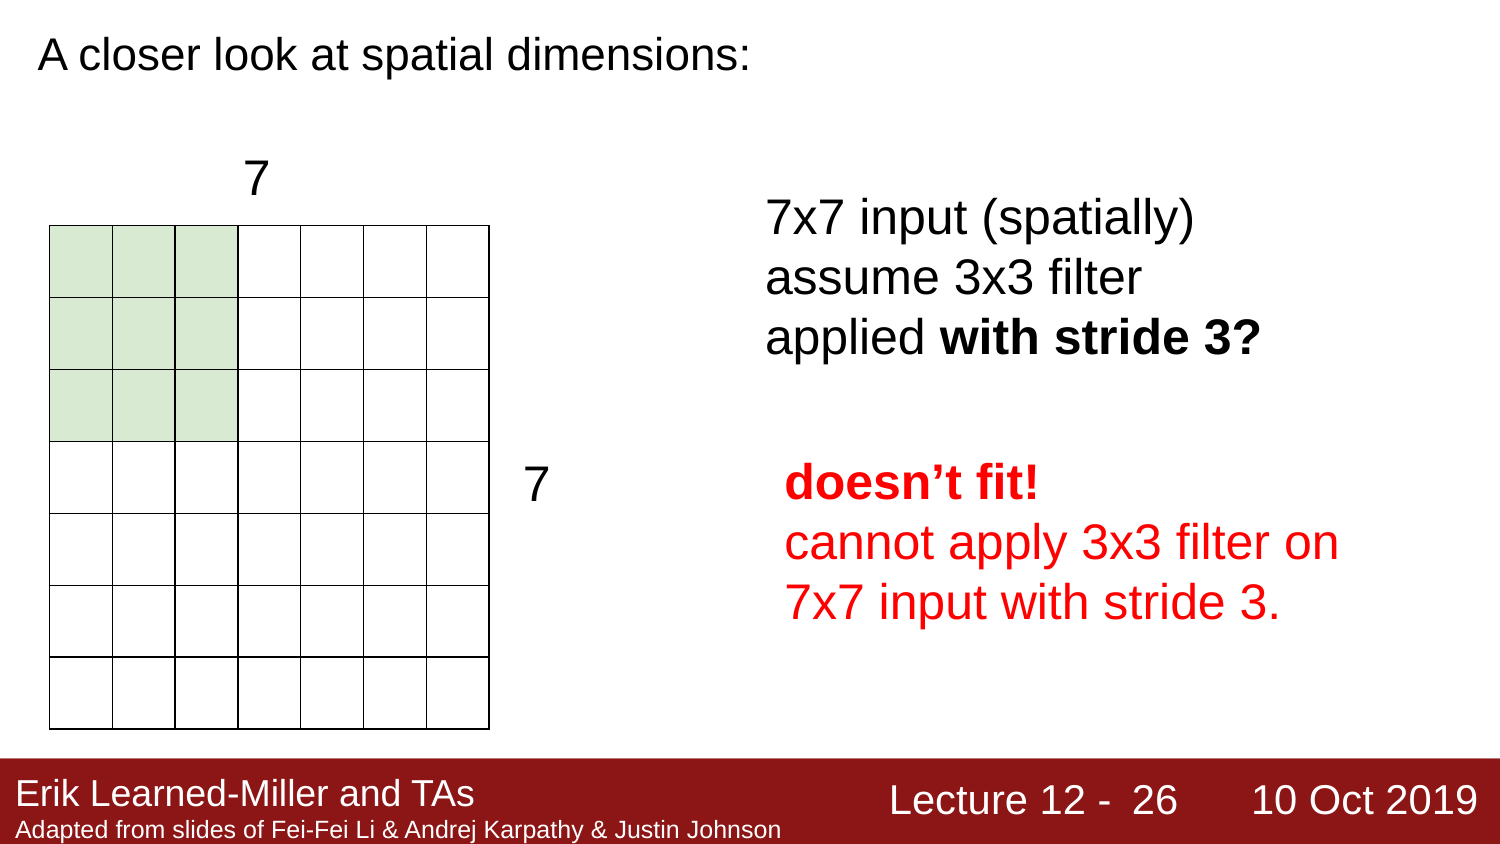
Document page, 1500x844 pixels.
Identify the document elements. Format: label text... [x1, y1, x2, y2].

table_cell [301, 586, 363, 656]
table_cell [427, 442, 488, 513]
table_cell [301, 514, 363, 585]
text_box 7x7 input (spatially) assume 3x3 filter applied with stride 3? [750, 169, 1500, 472]
table_cell [239, 586, 300, 656]
table_header [176, 226, 237, 297]
text_box A closer look at spatial dimensions: [22, 9, 1397, 110]
table_cell [239, 658, 300, 728]
table_header [113, 226, 174, 297]
text_box 7 [507, 436, 605, 484]
table_cell [239, 442, 300, 513]
table_cell [364, 514, 426, 585]
table_cell [50, 442, 112, 513]
table_cell [113, 514, 174, 585]
text_box 7 [228, 130, 318, 206]
table_cell [301, 298, 363, 369]
table_cell [113, 298, 174, 369]
table_cell [427, 658, 488, 728]
table_cell [239, 298, 300, 369]
table_cell [364, 442, 426, 513]
table_header [50, 226, 112, 297]
table_cell [364, 658, 426, 728]
table_cell [113, 586, 174, 656]
table_cell [364, 370, 426, 441]
table_cell [301, 370, 363, 441]
table_header [427, 226, 488, 297]
table_cell [239, 514, 300, 585]
table_cell [50, 586, 112, 656]
table_cell [176, 658, 237, 728]
table_header [301, 226, 363, 297]
table_cell [427, 586, 488, 656]
table_cell [113, 442, 174, 513]
table_cell [176, 586, 237, 656]
table_cell [176, 298, 237, 369]
table_cell [113, 370, 174, 441]
table_cell [364, 586, 426, 656]
table_header [239, 226, 300, 297]
table_header [364, 226, 426, 297]
table_cell [50, 658, 112, 728]
table_cell [176, 442, 237, 513]
table_cell [301, 442, 363, 513]
table_cell [50, 298, 112, 369]
slide_number ‹#› [1116, 765, 1243, 831]
text_box doesn’t fit! cannot apply 3x3 filter on 7x7 input with stride 3. [769, 434, 1421, 635]
table_cell [364, 298, 426, 369]
table_cell [239, 370, 300, 441]
table_cell [113, 658, 174, 728]
table_cell [427, 370, 488, 441]
table_cell [50, 370, 112, 441]
table_cell [427, 298, 488, 369]
table_cell [301, 658, 363, 728]
table_cell [427, 514, 488, 585]
table_cell [176, 370, 237, 441]
table_cell [50, 514, 112, 585]
table_cell [176, 514, 237, 585]
